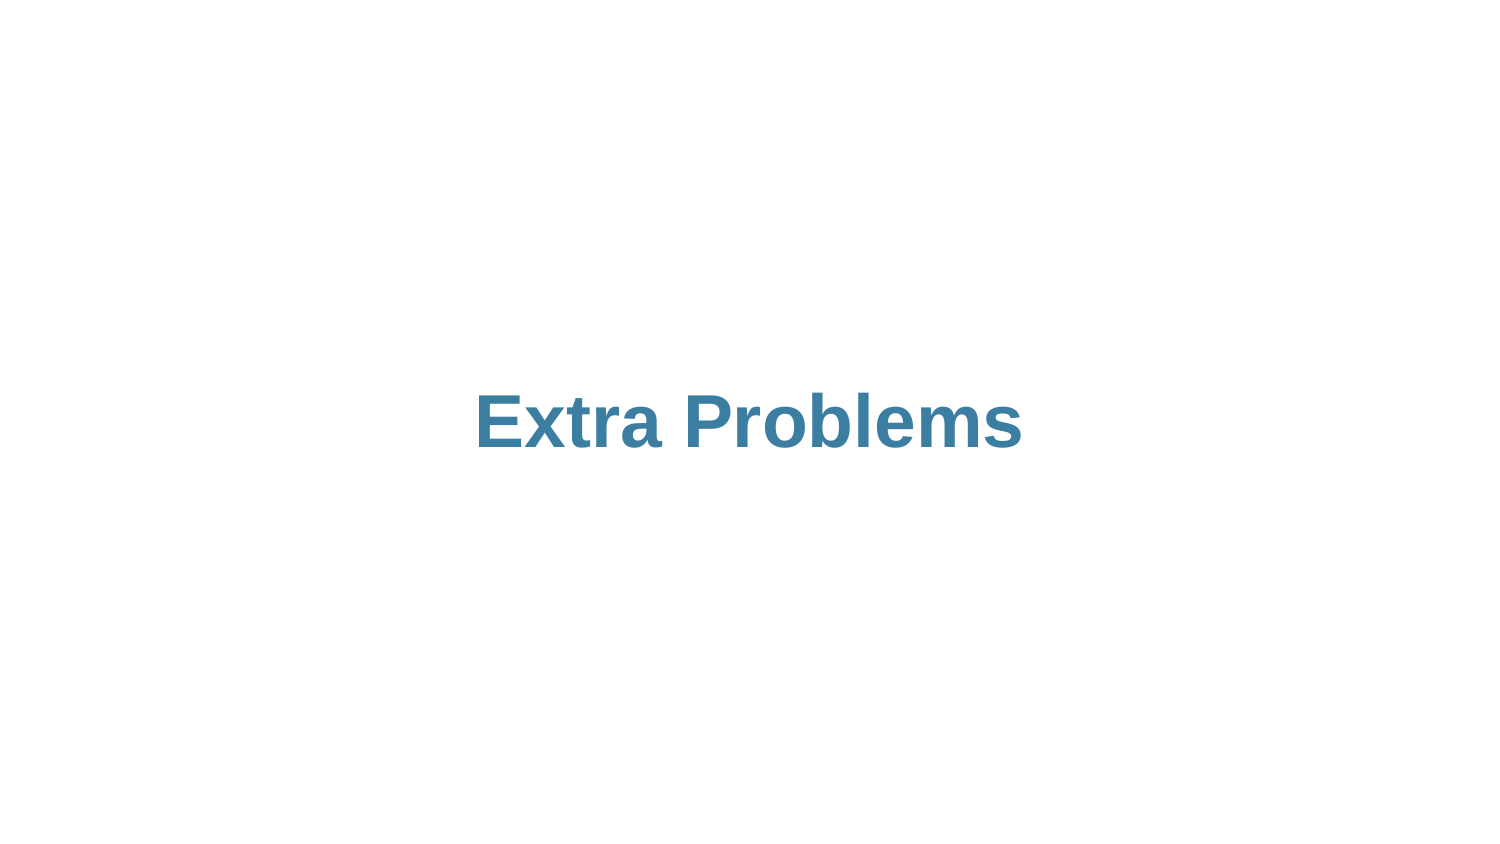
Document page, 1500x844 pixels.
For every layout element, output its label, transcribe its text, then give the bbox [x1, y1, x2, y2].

title Extra Problems [200, 366, 1300, 478]
